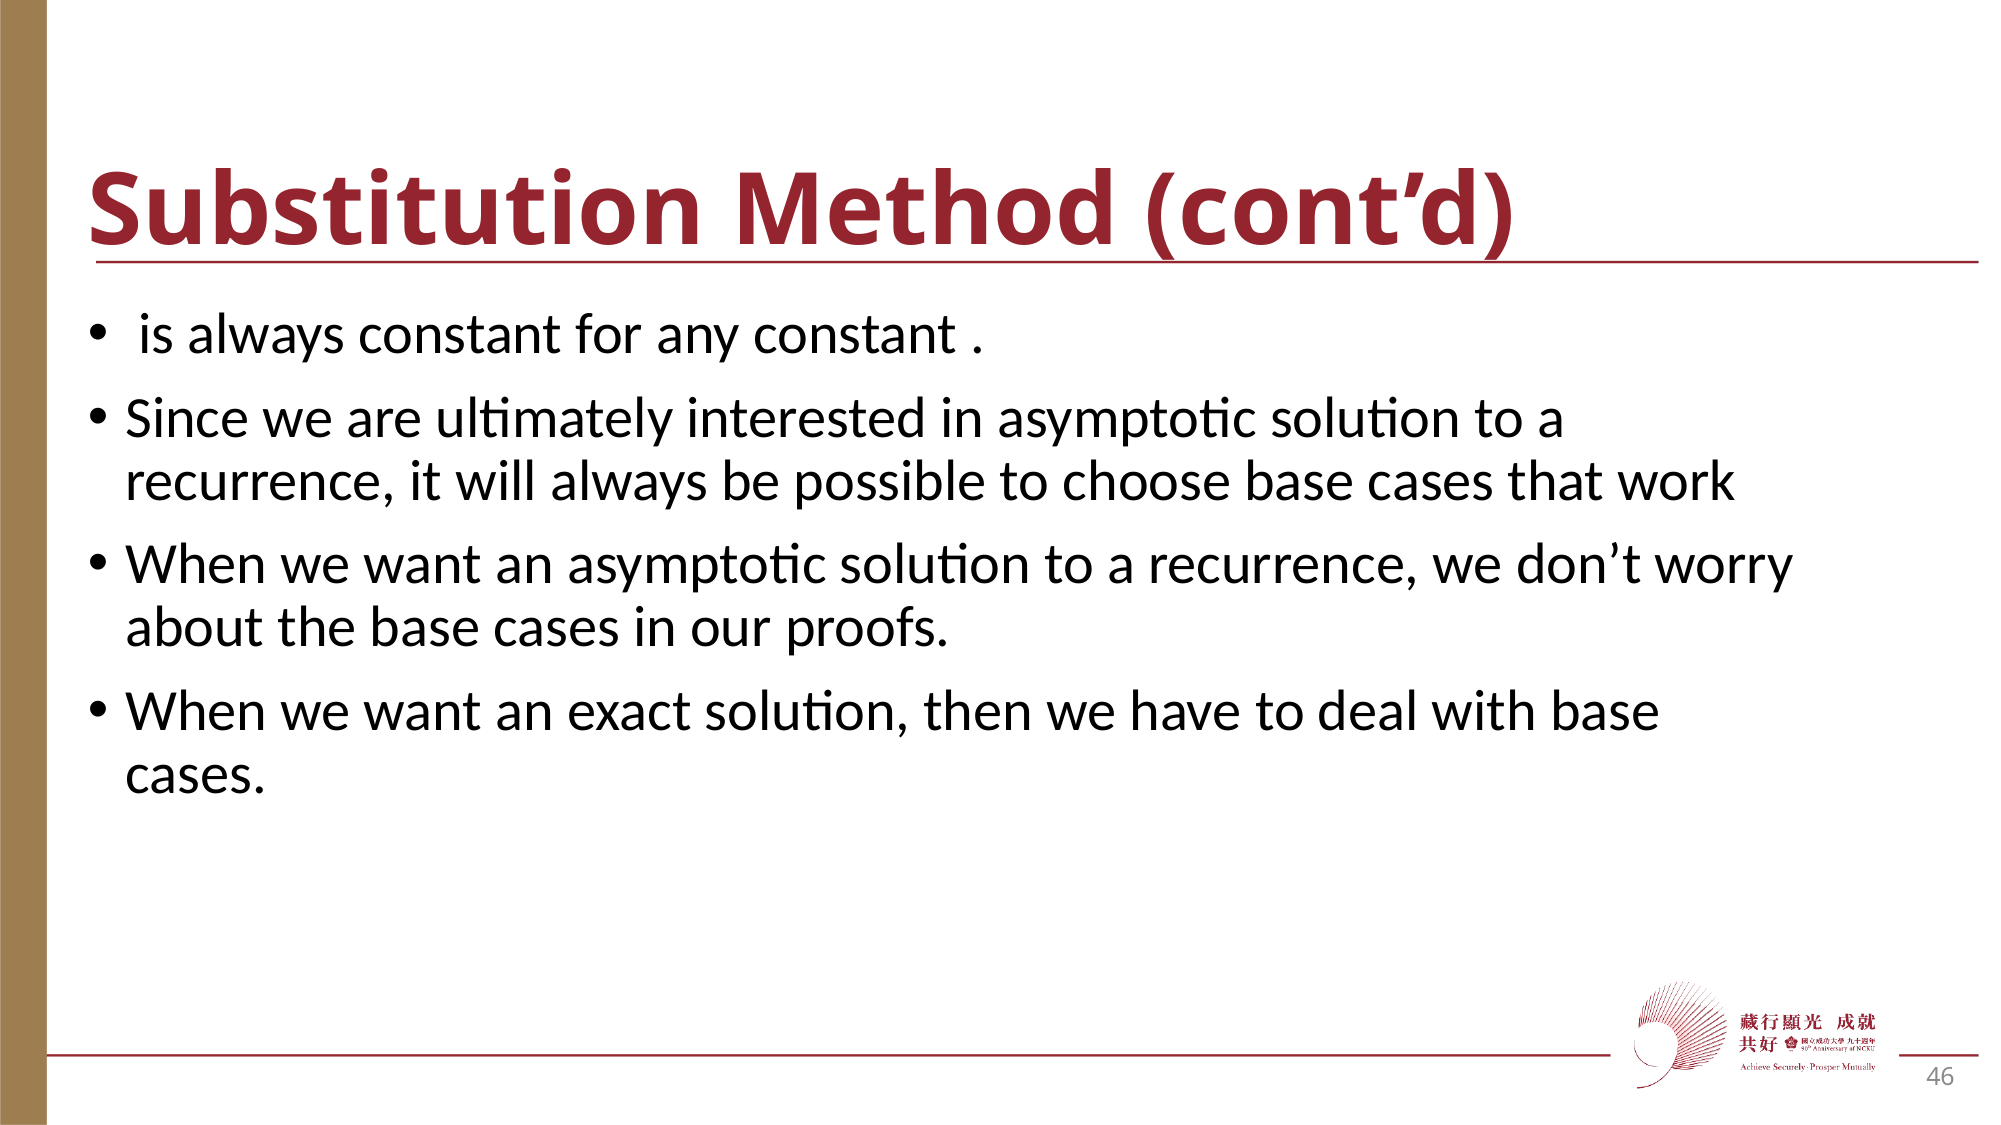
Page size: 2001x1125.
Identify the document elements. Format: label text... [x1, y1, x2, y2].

title Substitution Method (cont’d) [72, 131, 1827, 274]
picture [0, 0, 2000, 1125]
slide_number 46 [1880, 1047, 1970, 1108]
